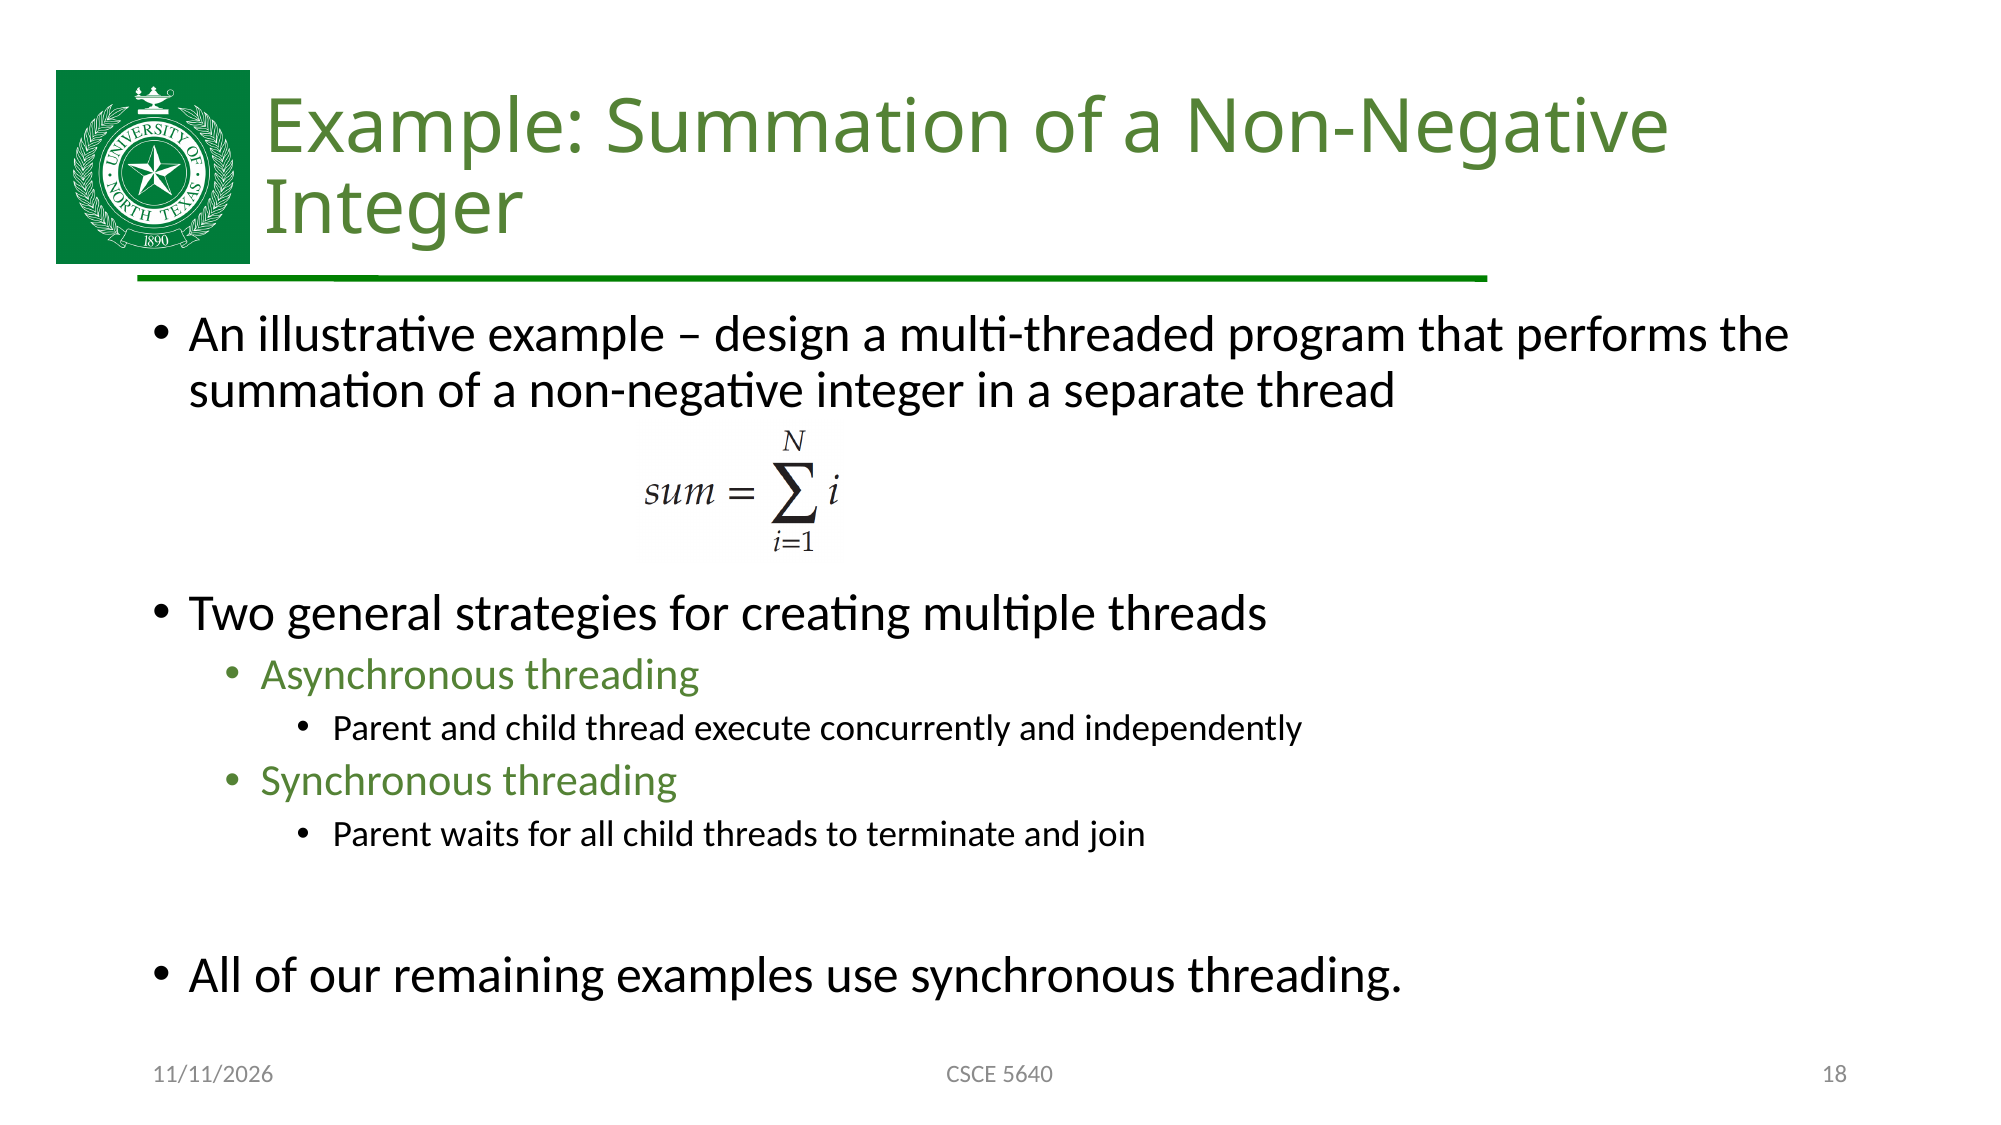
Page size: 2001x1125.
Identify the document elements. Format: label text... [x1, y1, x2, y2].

list An illustrative example – design a multi-threaded program that performs the summation of a non-negative integer in a separate thread Two general strategies for creating multiple threads Asynchronous threading Parent and child thread execute concurrently and independently Synchronous threading Parent waits for all child threads to terminate and join All of our remaining examples use synchronous threading. [137, 299, 1863, 1014]
picture [636, 419, 844, 563]
title Example: Summation of a Non-Negative Integer [249, 59, 1863, 278]
footer CSCE 5640 [662, 1042, 1338, 1103]
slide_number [137, 1042, 588, 1103]
slide_number 18 [1412, 1042, 1863, 1103]
picture [56, 70, 249, 264]
